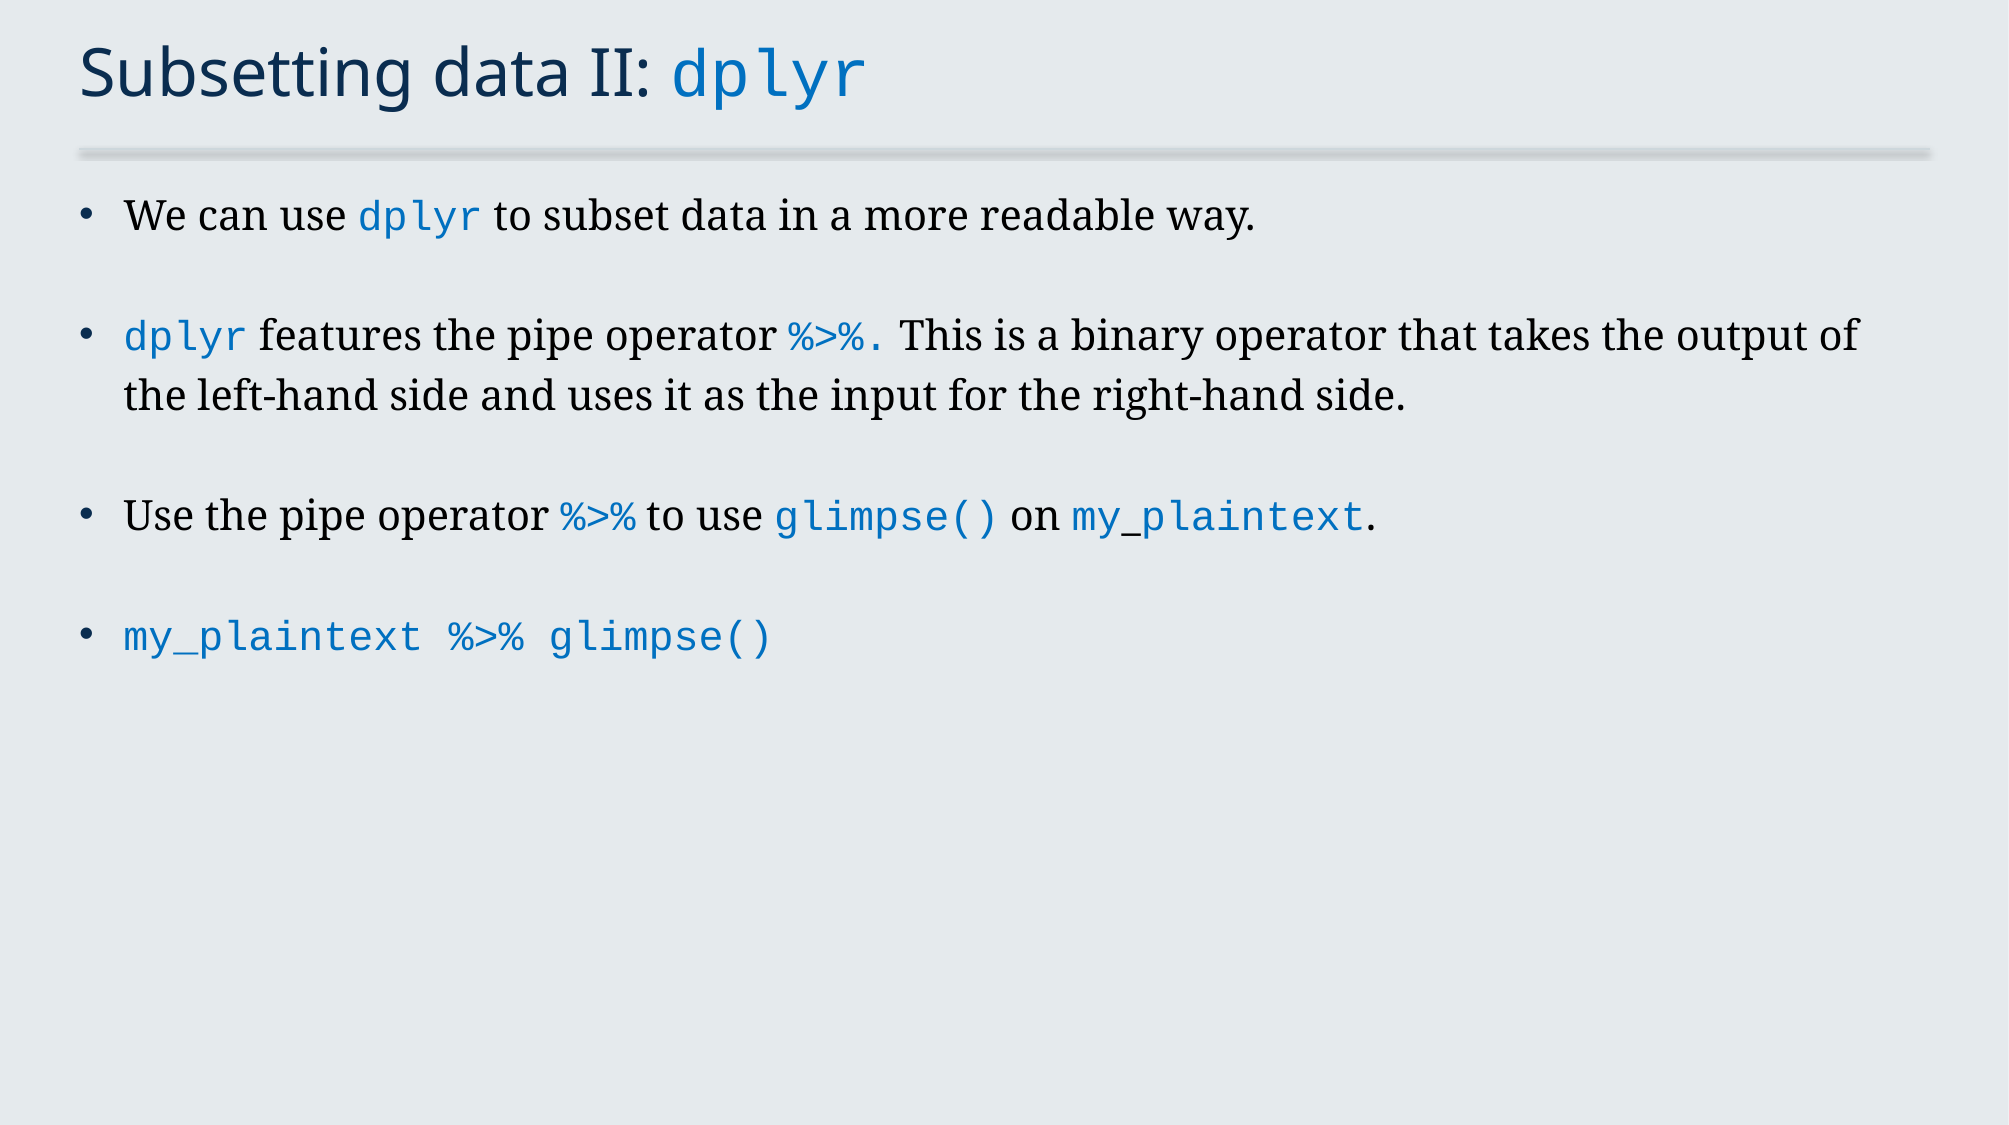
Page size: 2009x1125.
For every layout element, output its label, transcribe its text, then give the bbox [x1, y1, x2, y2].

title Subsetting data II: dplyr [79, 29, 1930, 148]
list We can use dplyr to subset data in a more readable way. dplyr features the pipe operator %>%. This is a binary operator that takes the output of the left-hand side and uses it as the input for the right-hand side. Use the pipe operator %>% to use glimpse() on my_plaintext. my_plaintext %>% glimpse() [79, 178, 1930, 976]
